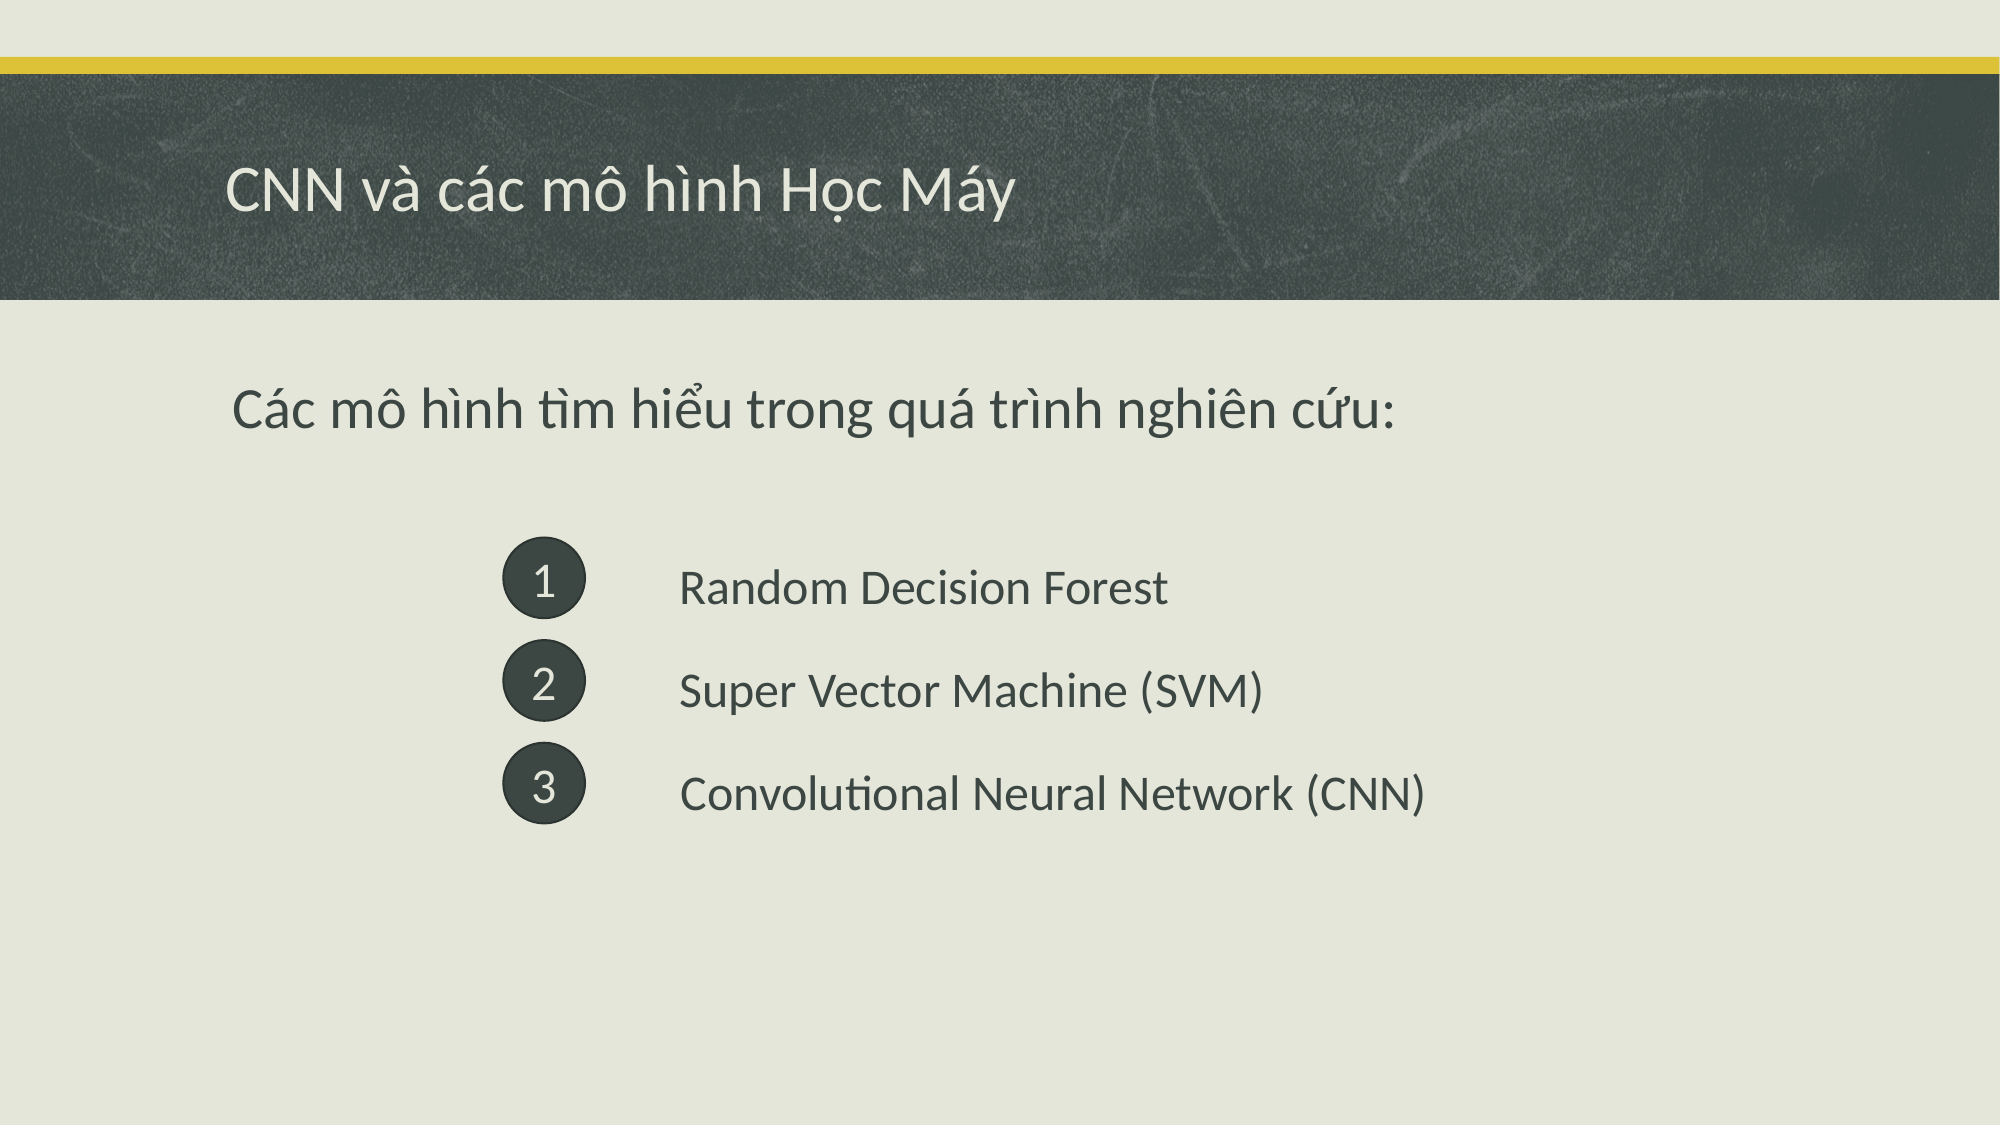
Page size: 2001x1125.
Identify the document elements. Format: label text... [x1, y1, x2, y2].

text_box 2 [502, 639, 587, 722]
title CNN và các mô hình Học Máy [210, 76, 1790, 300]
text_box Convolutional Neural Network (CNN) [666, 752, 1454, 828]
text_box Super Vector Machine (SVM) [664, 650, 1280, 725]
text_box 1 [502, 536, 587, 620]
text_box Các mô hình tìm hiểu trong quá trình nghiên cứu: [217, 362, 1413, 448]
text_box 3 [502, 741, 587, 825]
text_box Random Decision Forest [664, 546, 1185, 622]
picture [0, 74, 2000, 300]
